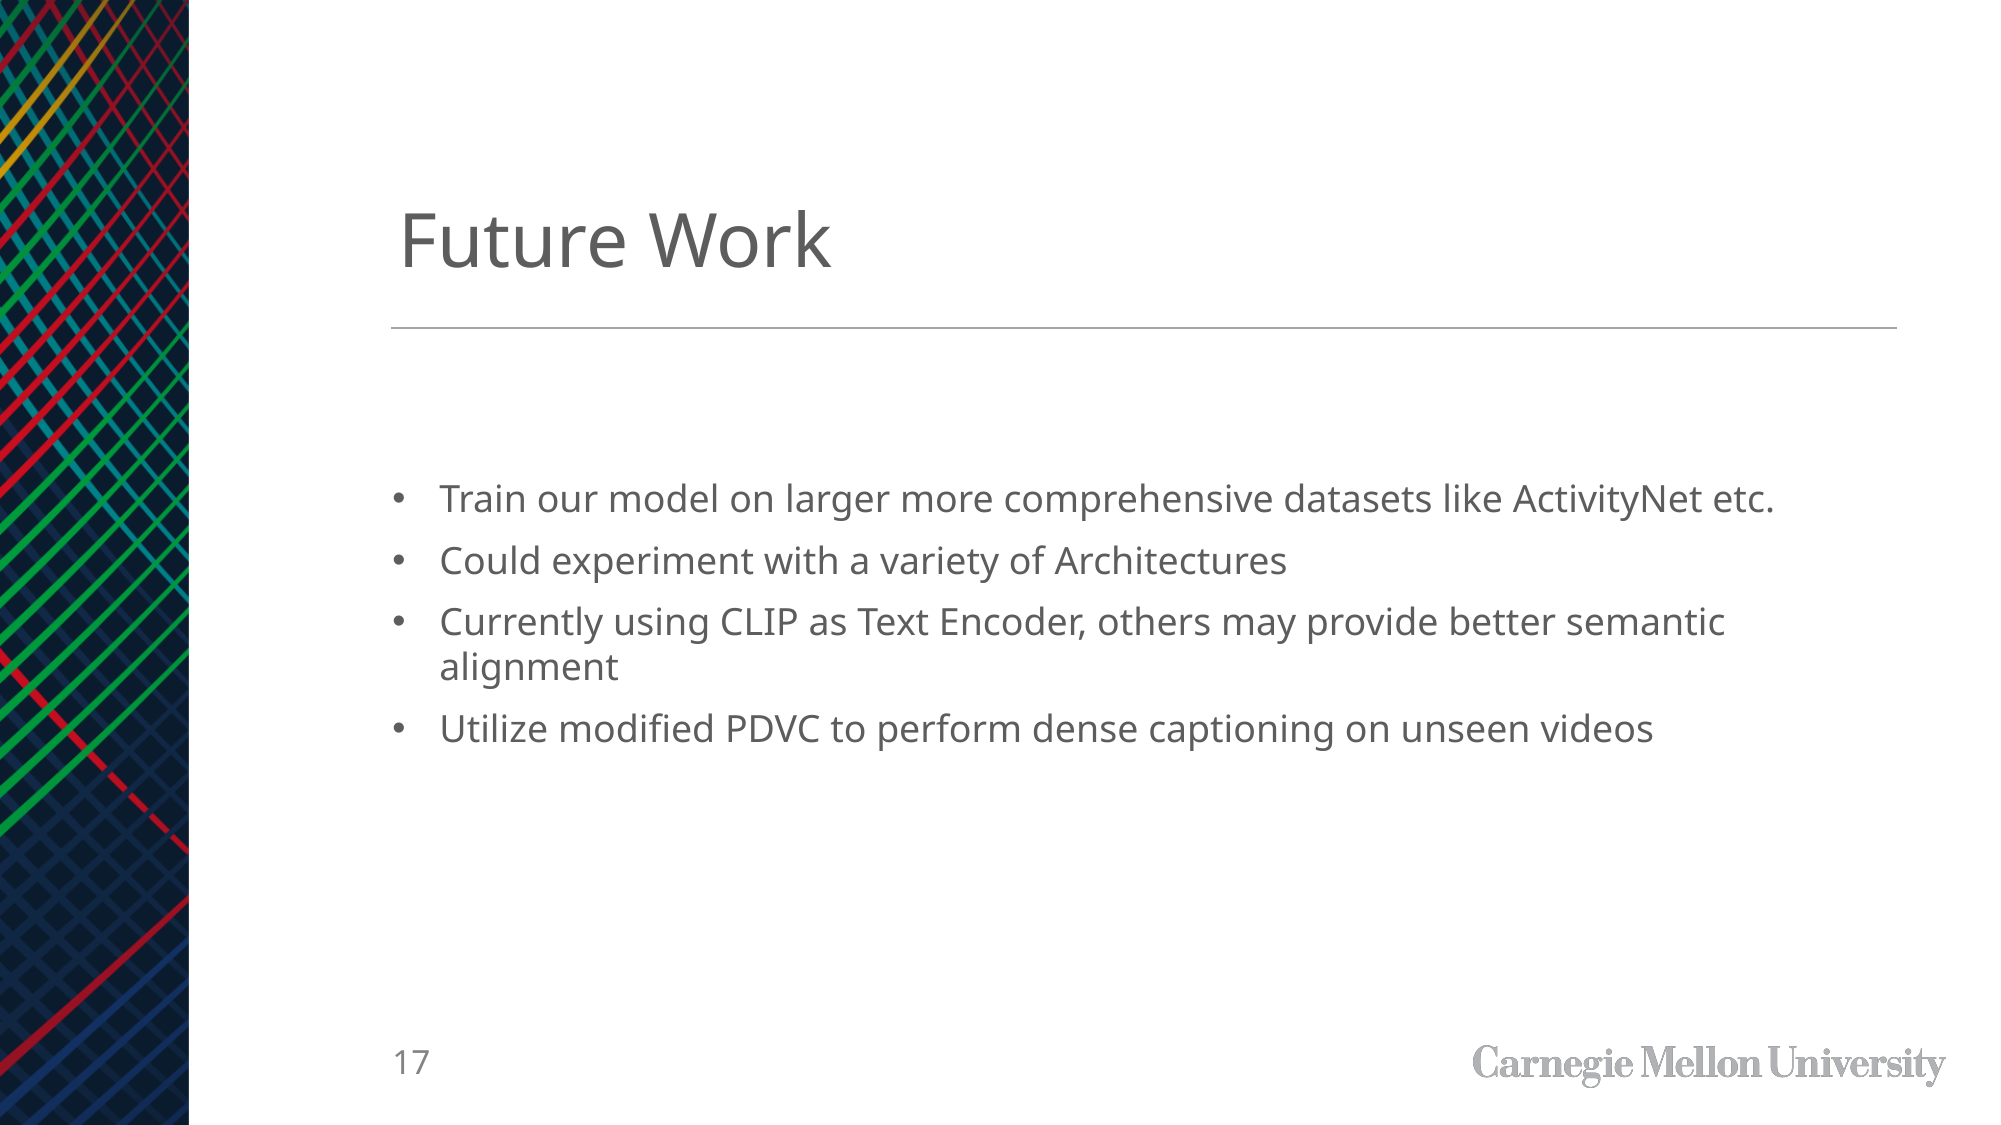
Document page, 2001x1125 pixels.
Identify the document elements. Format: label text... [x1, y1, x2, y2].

list Train our model on larger more comprehensive datasets like ActivityNet etc. Could experiment with a variety of Architectures Currently using CLIP as Text Encoder, others may provide better semantic alignment Utilize modified PDVC to perform dense captioning on unseen videos [384, 467, 1875, 736]
picture [1473, 1045, 1946, 1088]
list Future Work [390, 189, 1357, 297]
picture [0, 0, 188, 1125]
slide_number 17 [384, 1035, 443, 1093]
